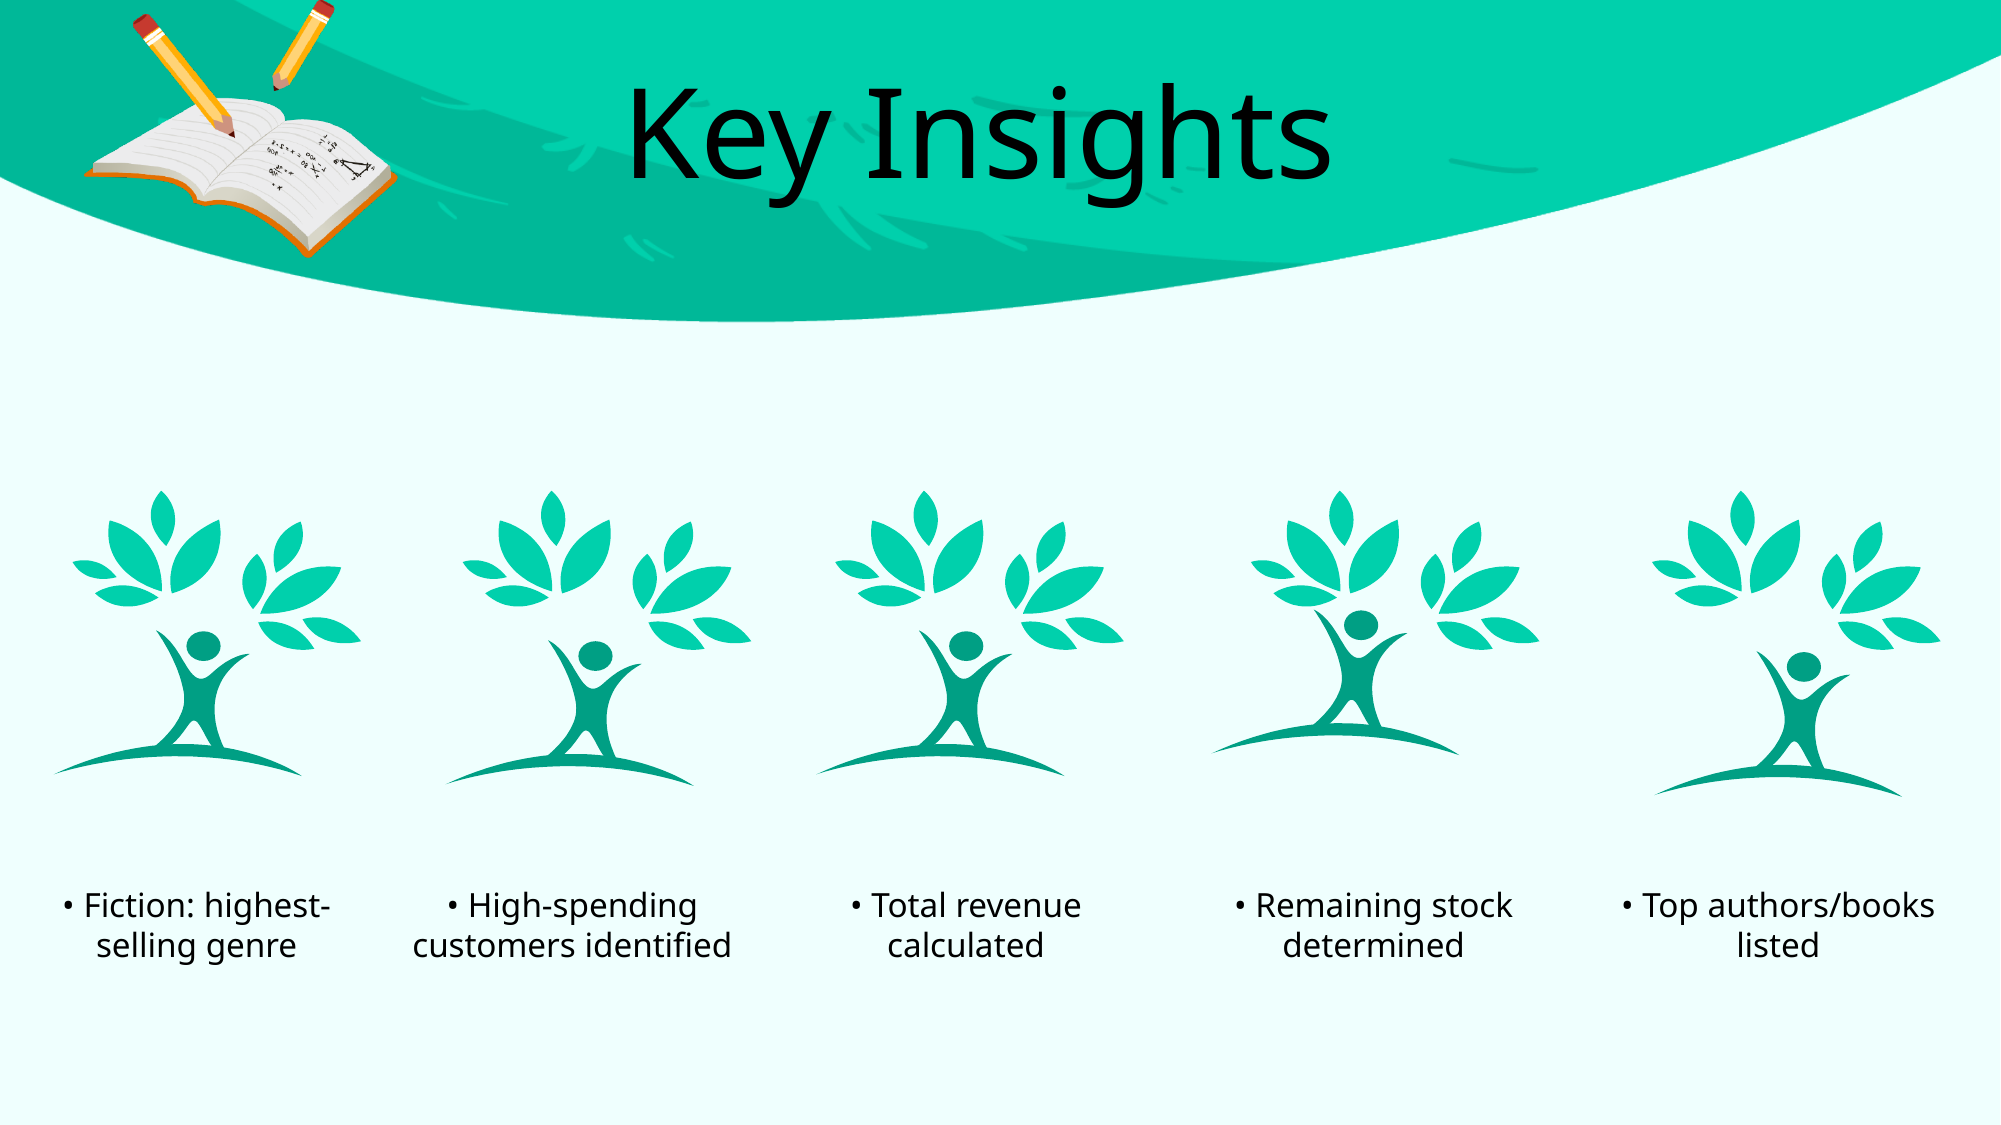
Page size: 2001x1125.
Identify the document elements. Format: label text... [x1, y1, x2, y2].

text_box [462, 490, 752, 650]
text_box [816, 630, 1065, 776]
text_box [1651, 490, 1941, 650]
picture [0, 0, 2001, 372]
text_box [53, 630, 302, 776]
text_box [1250, 490, 1540, 650]
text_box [835, 490, 1124, 650]
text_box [72, 490, 362, 650]
text_box • Top authors/books listed [1581, 876, 1976, 971]
text_box • Remaining stock determined [1177, 876, 1571, 971]
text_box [445, 640, 694, 786]
text_box • Fiction: highest-selling genre [0, 876, 375, 971]
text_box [1211, 609, 1460, 756]
text_box • Total revenue calculated [769, 876, 1163, 971]
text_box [1654, 651, 1903, 797]
text_box • High-spending customers identified [375, 876, 769, 971]
